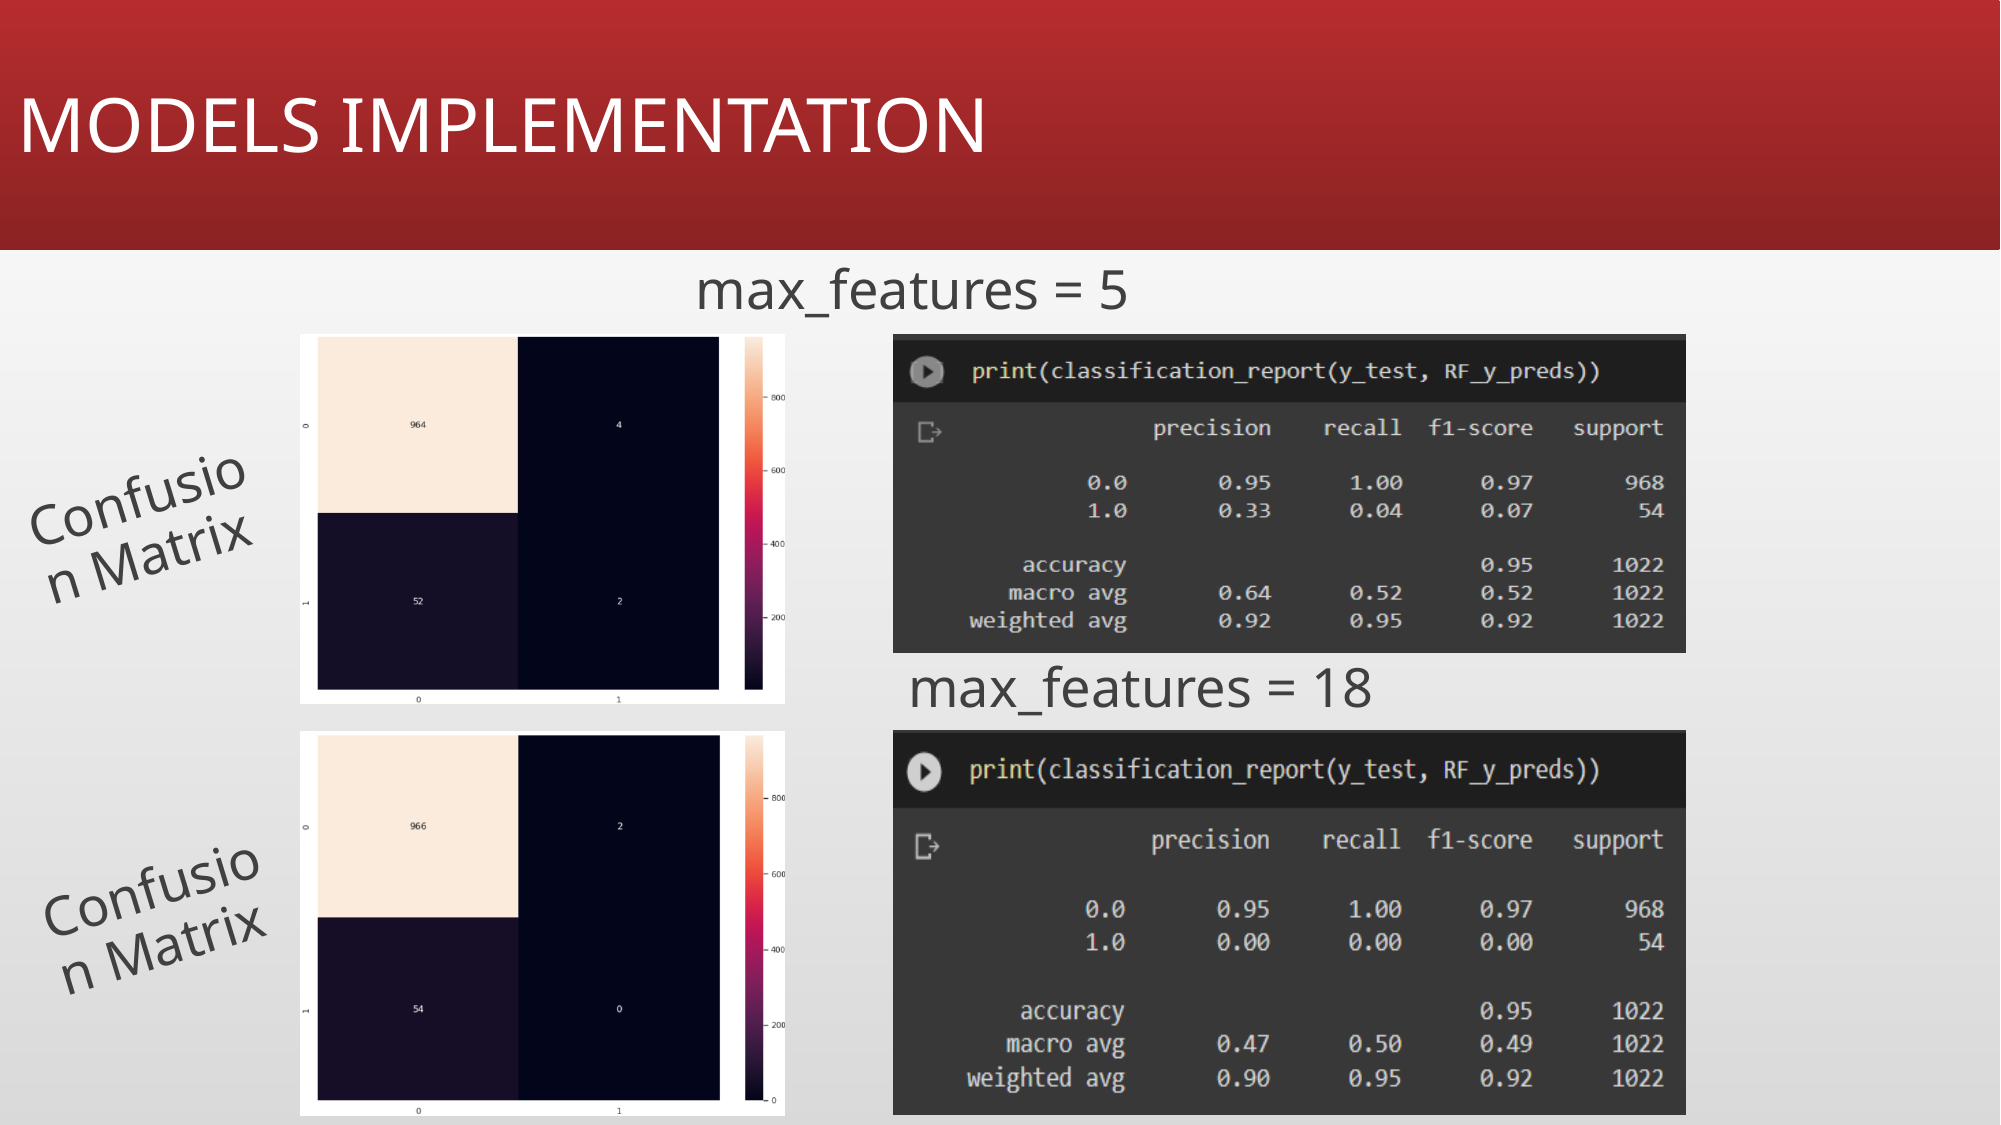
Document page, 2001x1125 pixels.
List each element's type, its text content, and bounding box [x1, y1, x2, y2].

picture [300, 731, 785, 1116]
picture [893, 334, 1686, 653]
picture [893, 730, 1686, 1115]
text_box max_features = 5 [681, 255, 1166, 338]
text_box max_features = 18 [893, 653, 1421, 730]
picture [300, 334, 785, 704]
text_box Confusion Matrix [5, 417, 300, 620]
title MODELS IMPLEMENTATION [2, 19, 1653, 237]
text_box Confusion Matrix [19, 808, 300, 1011]
